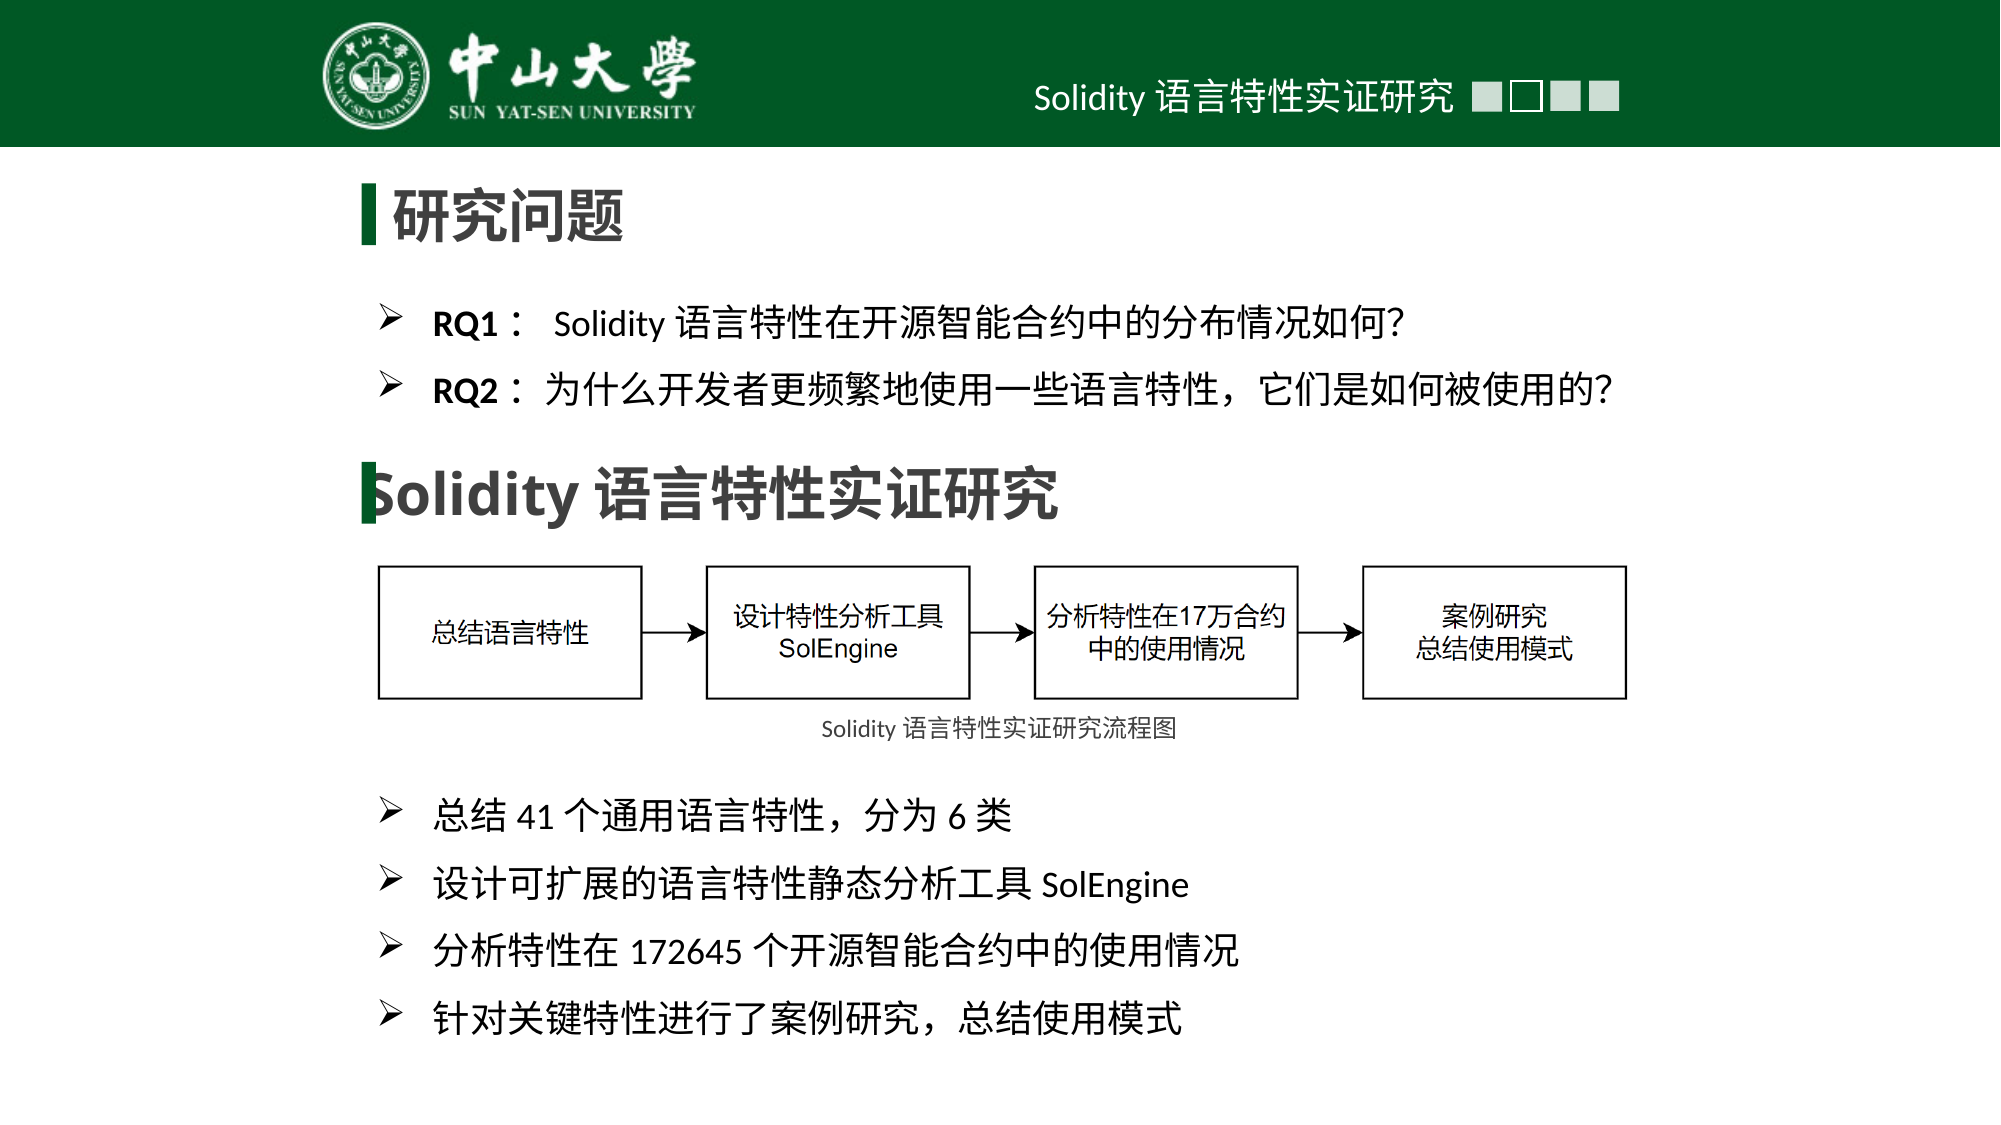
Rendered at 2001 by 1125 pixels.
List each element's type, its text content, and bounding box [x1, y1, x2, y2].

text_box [0, 0, 2000, 147]
text_box Solidity语言特性实证研究 [348, 449, 1075, 535]
text_box Solidity语言特性实证研究流程图 [361, 705, 1638, 750]
picture [368, 552, 1638, 714]
text_box [361, 182, 377, 246]
text_box 总结41个通用语言特性，分为6类 设计可扩展的语言特性静态分析工具SolEngine 分析特性在172645个开源智能合约中的使用情况 针对关键特性进行了案例研究，总结使用模式 [361, 762, 1646, 1048]
text_box RQ1：Solidity语言特性在开源智能合约中的分布情况如何？ RQ2：为什么开发者更频繁地使用一些语言特性，它们是如何被使用的？ [361, 269, 1700, 419]
text_box 研究问题 [377, 171, 641, 257]
text_box [361, 461, 377, 525]
